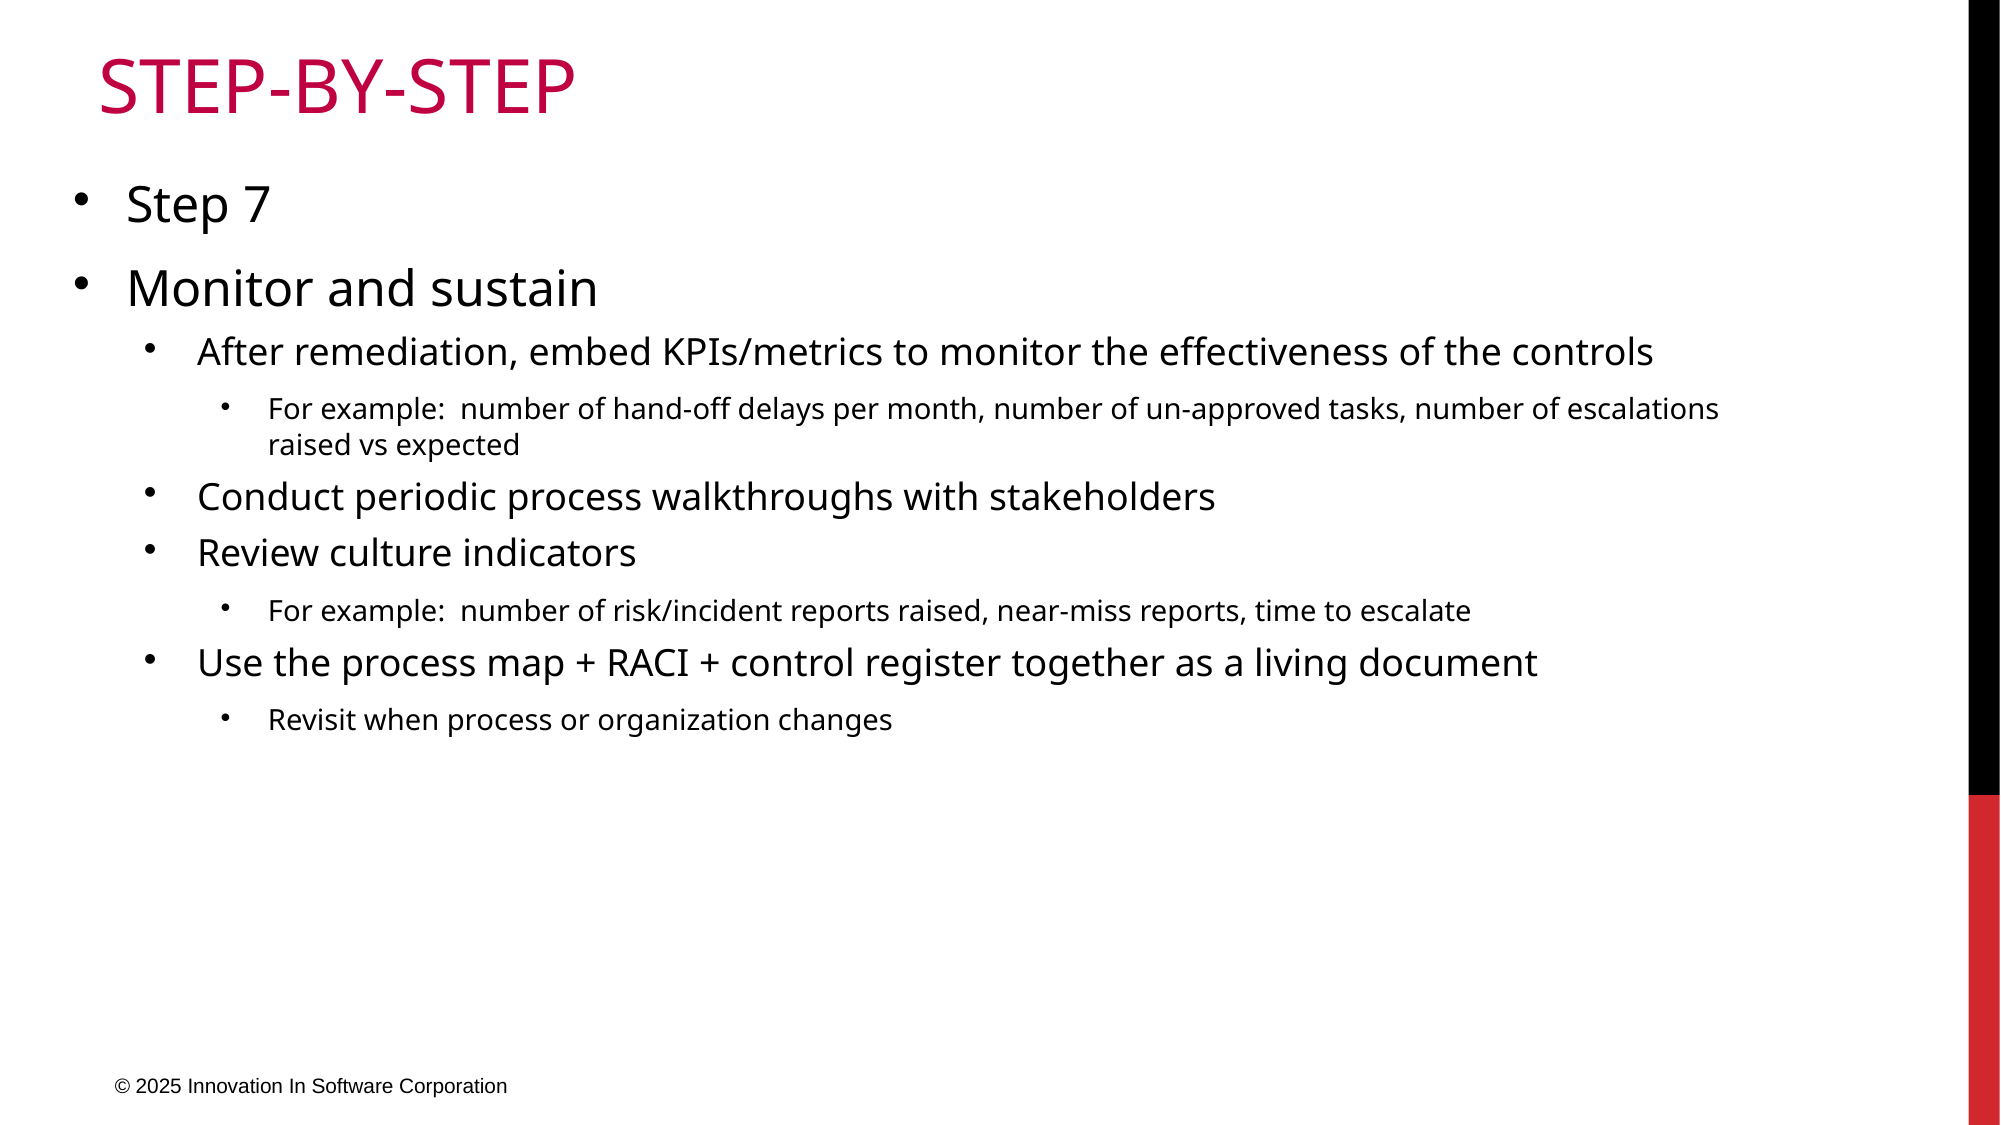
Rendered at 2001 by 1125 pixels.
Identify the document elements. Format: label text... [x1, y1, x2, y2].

list Step 7 Monitor and sustain After remediation, embed KPIs/metrics to monitor the effectiveness of the controls For example: number of hand-off delays per month, number of un-approved tasks, number of escalations raised vs expected Conduct periodic process walkthroughs with stakeholders Review culture indicators For example: number of risk/incident reports raised, near-miss reports, time to escalate Use the process map + RACI + control register together as a living document Revisit when process or organization changes [55, 172, 1752, 990]
title Step-by-Step [98, 0, 1870, 186]
footer © 2025 Innovation In Software Corporation [99, 1065, 850, 1112]
